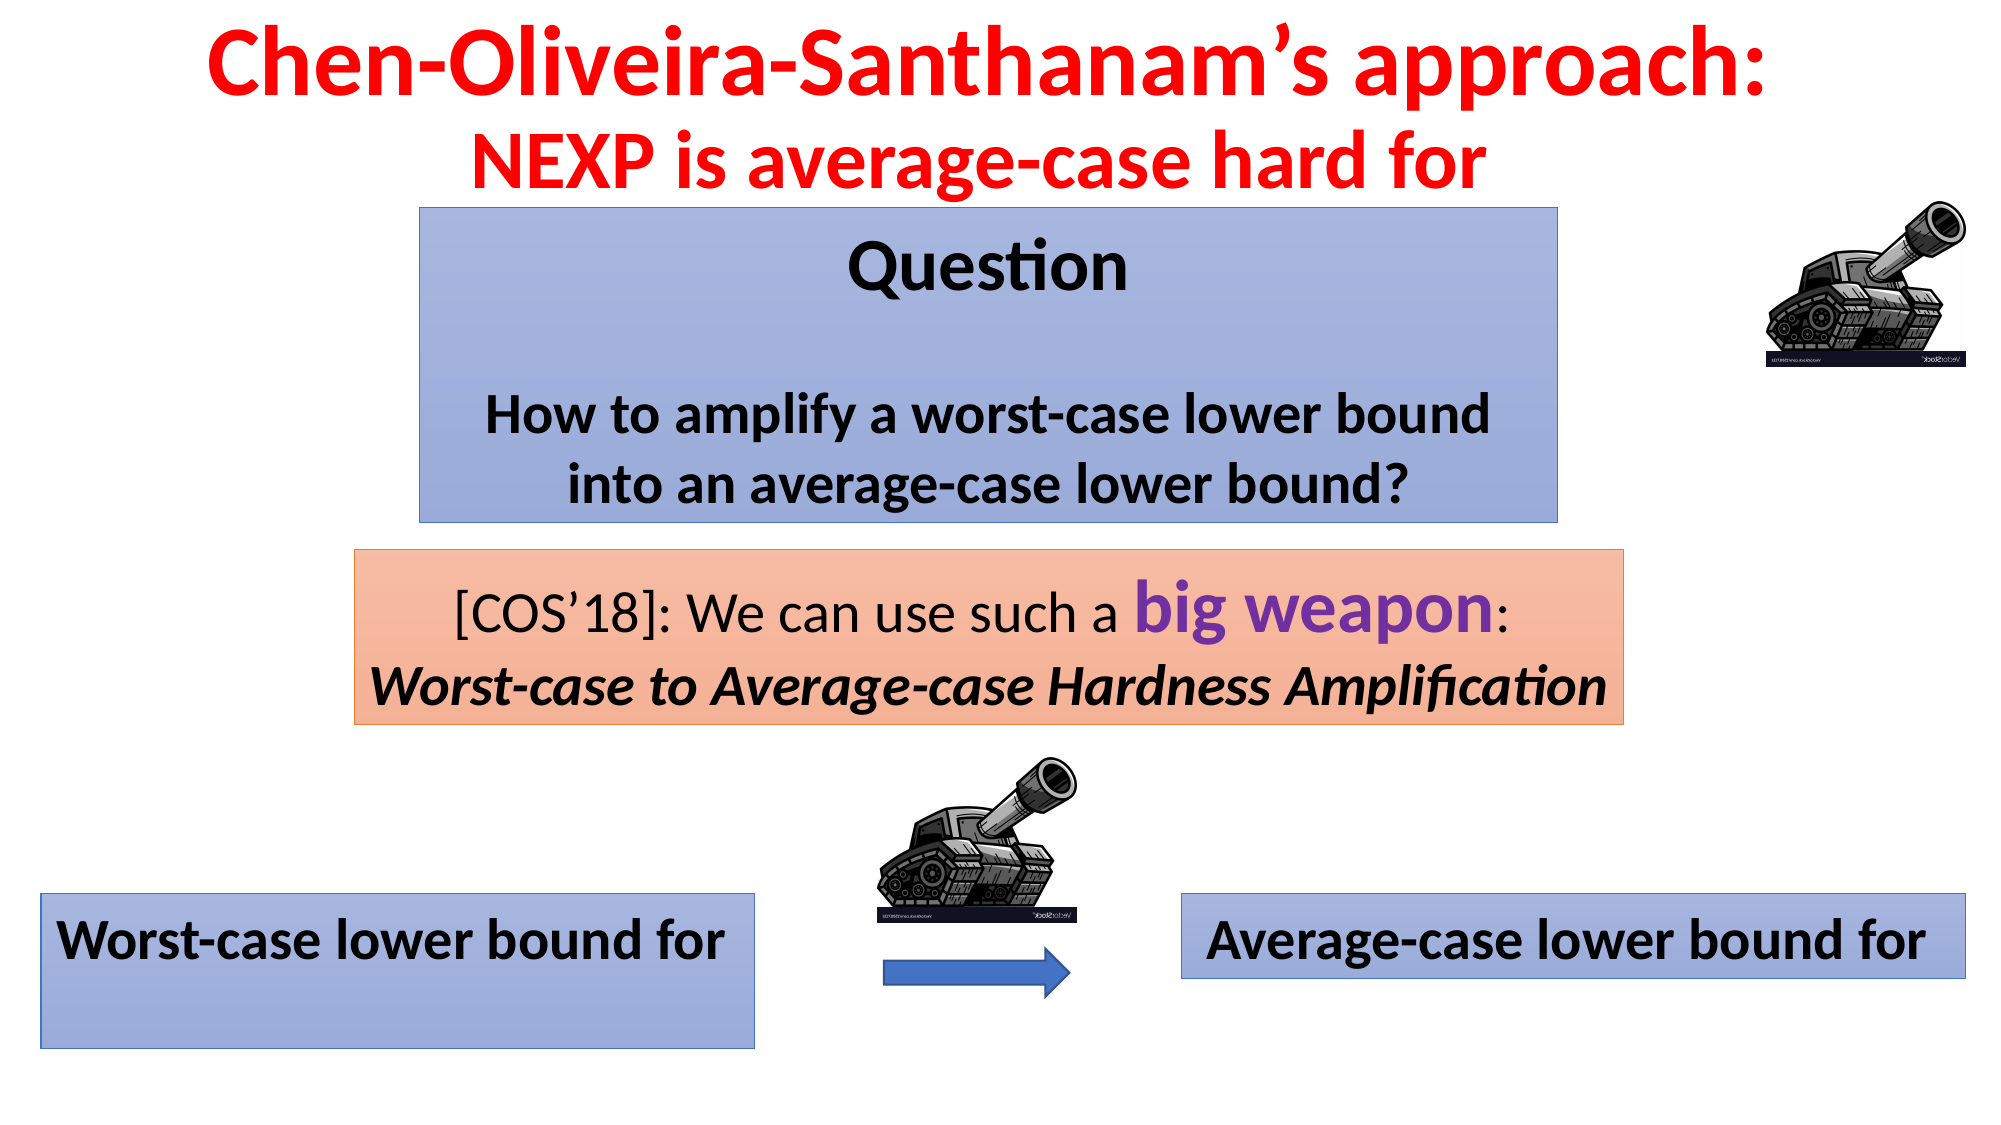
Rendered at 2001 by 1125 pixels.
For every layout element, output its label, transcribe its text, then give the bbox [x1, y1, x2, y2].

text_box [882, 946, 1071, 1000]
text_box [COS’18]: We can use such a big weapon: Worst-case to Average-case Hardness Amplification [354, 549, 1624, 725]
picture [1766, 201, 1966, 367]
text_box Question How to amplify a worst-case lower bound into an average-case lower bound? [419, 207, 1558, 523]
picture [877, 757, 1077, 923]
